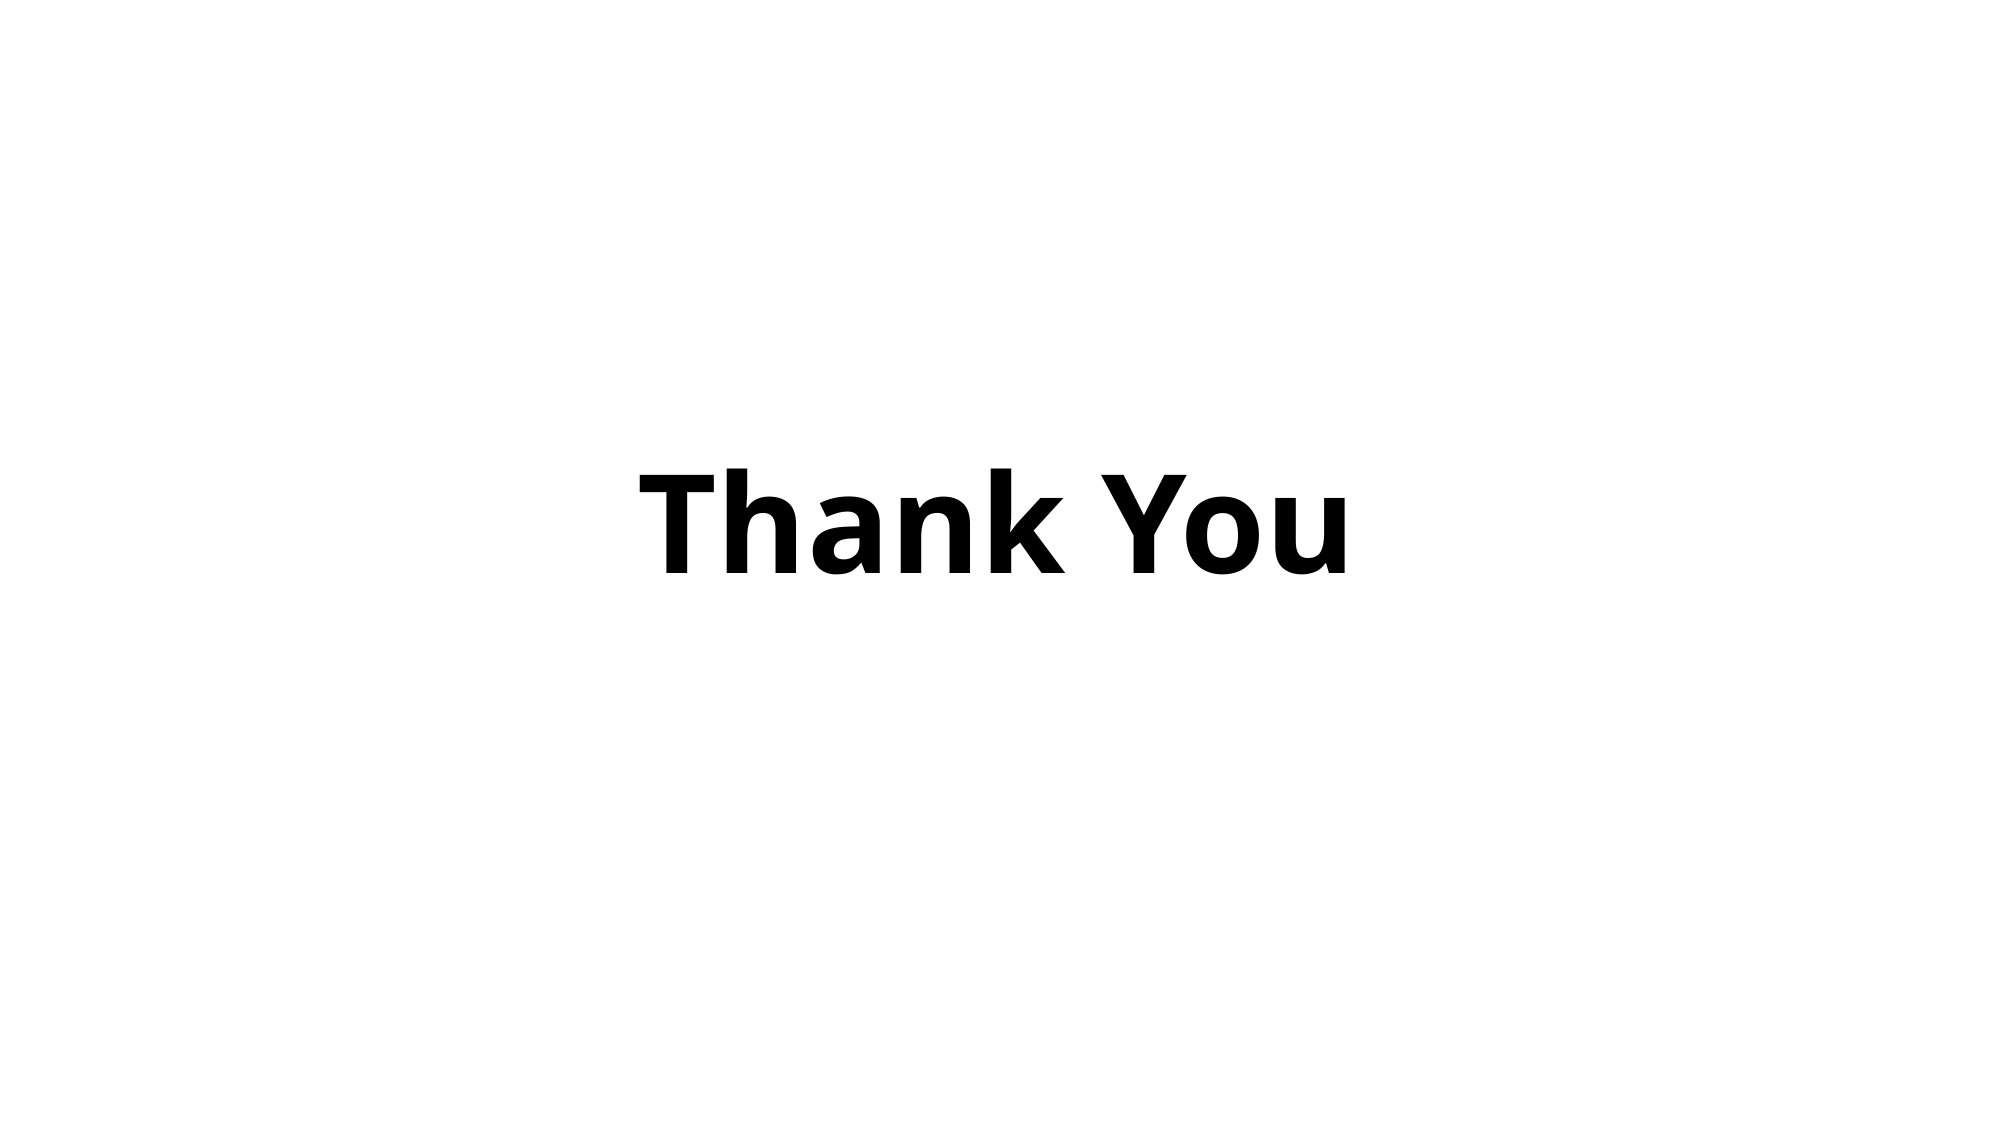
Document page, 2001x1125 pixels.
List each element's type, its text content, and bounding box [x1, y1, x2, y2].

title Thank You [600, 368, 1394, 689]
